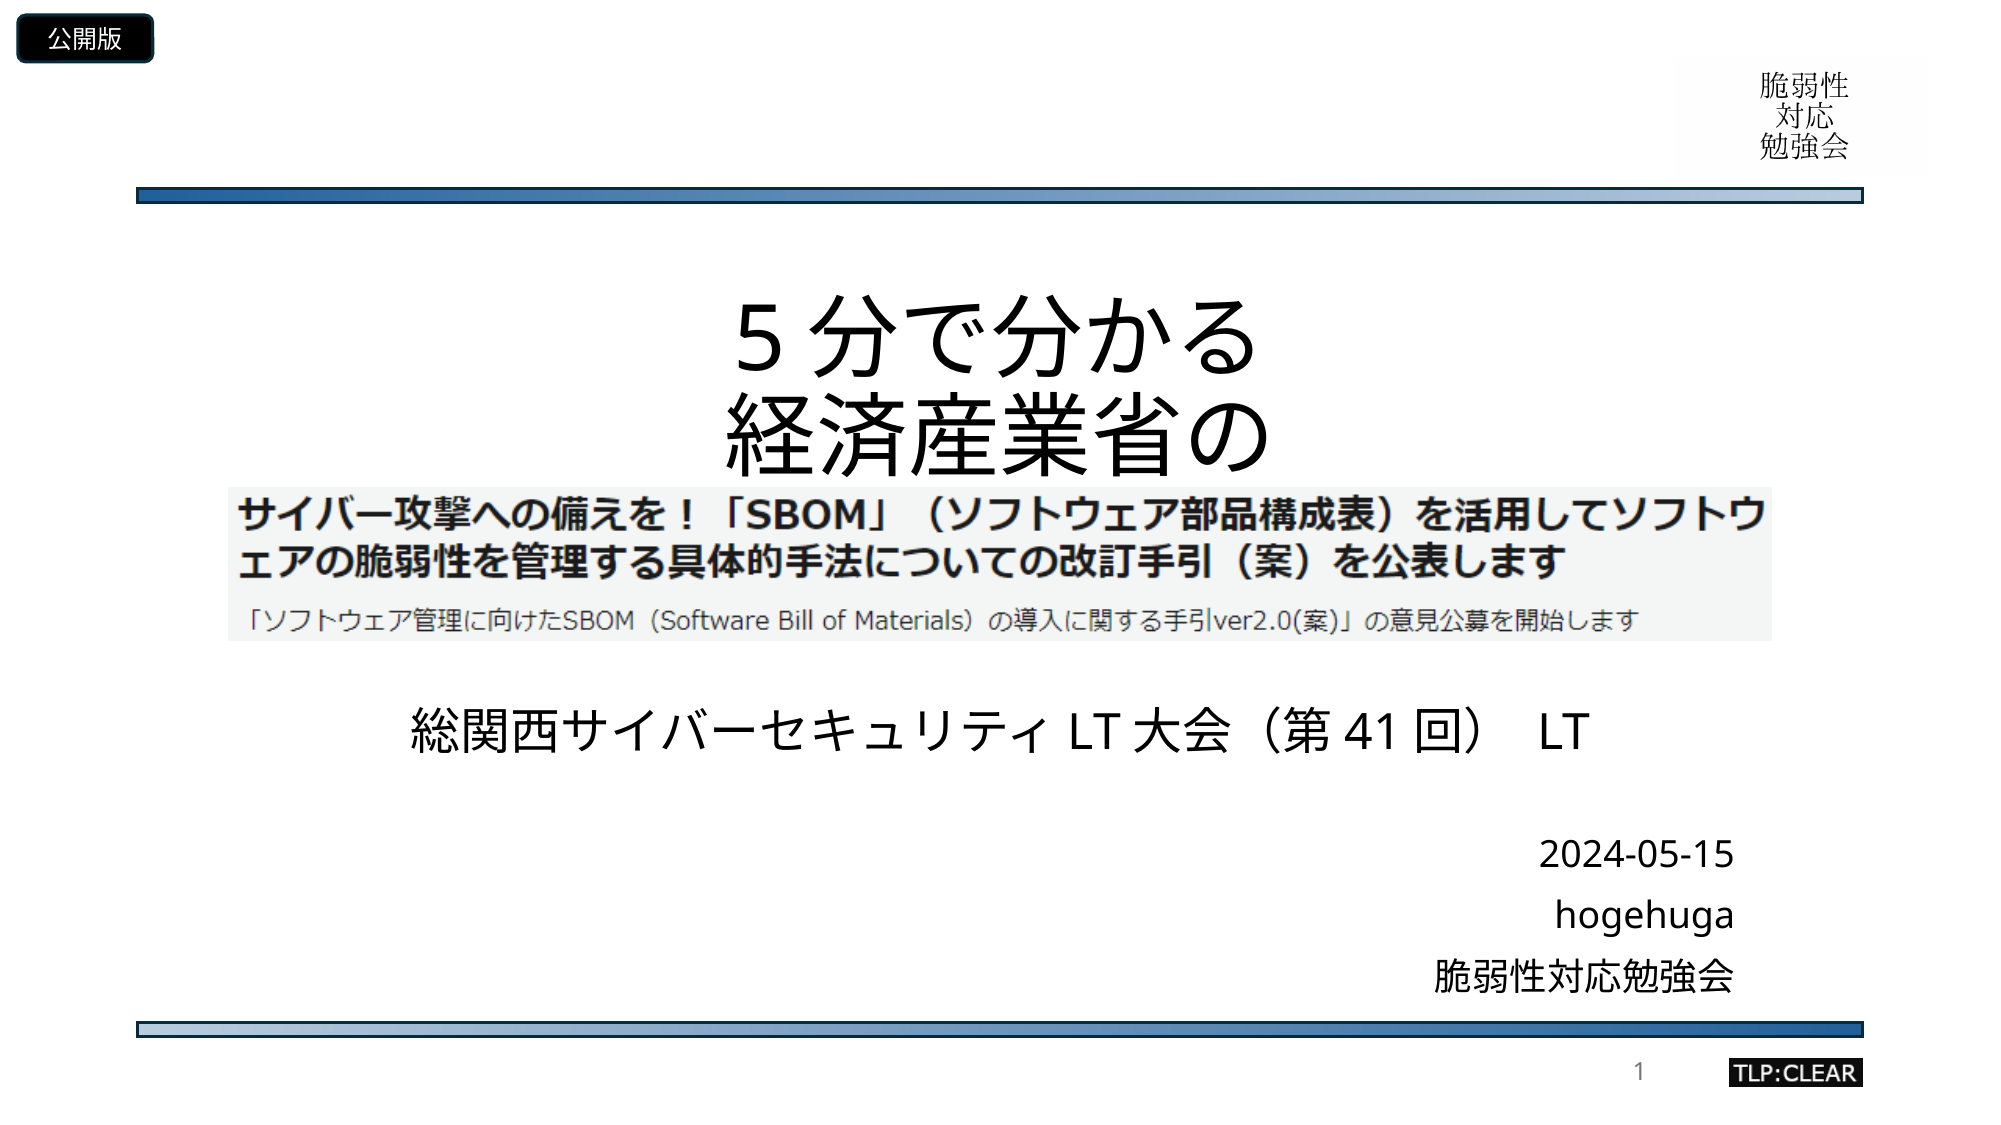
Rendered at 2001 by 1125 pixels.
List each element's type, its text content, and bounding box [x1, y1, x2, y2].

slide_number 1 [1548, 1042, 1662, 1103]
list 2024-05-15 hogehuga 脆弱性対応勉強会 [1020, 831, 1750, 1003]
picture [1674, 57, 1927, 176]
picture [228, 487, 1772, 642]
title 5分で分かる 経済産業省の [249, 249, 1750, 487]
subtitle 総関西サイバーセキュリティLT大会（第41回） LT [249, 672, 1750, 795]
picture [1729, 1058, 1863, 1087]
